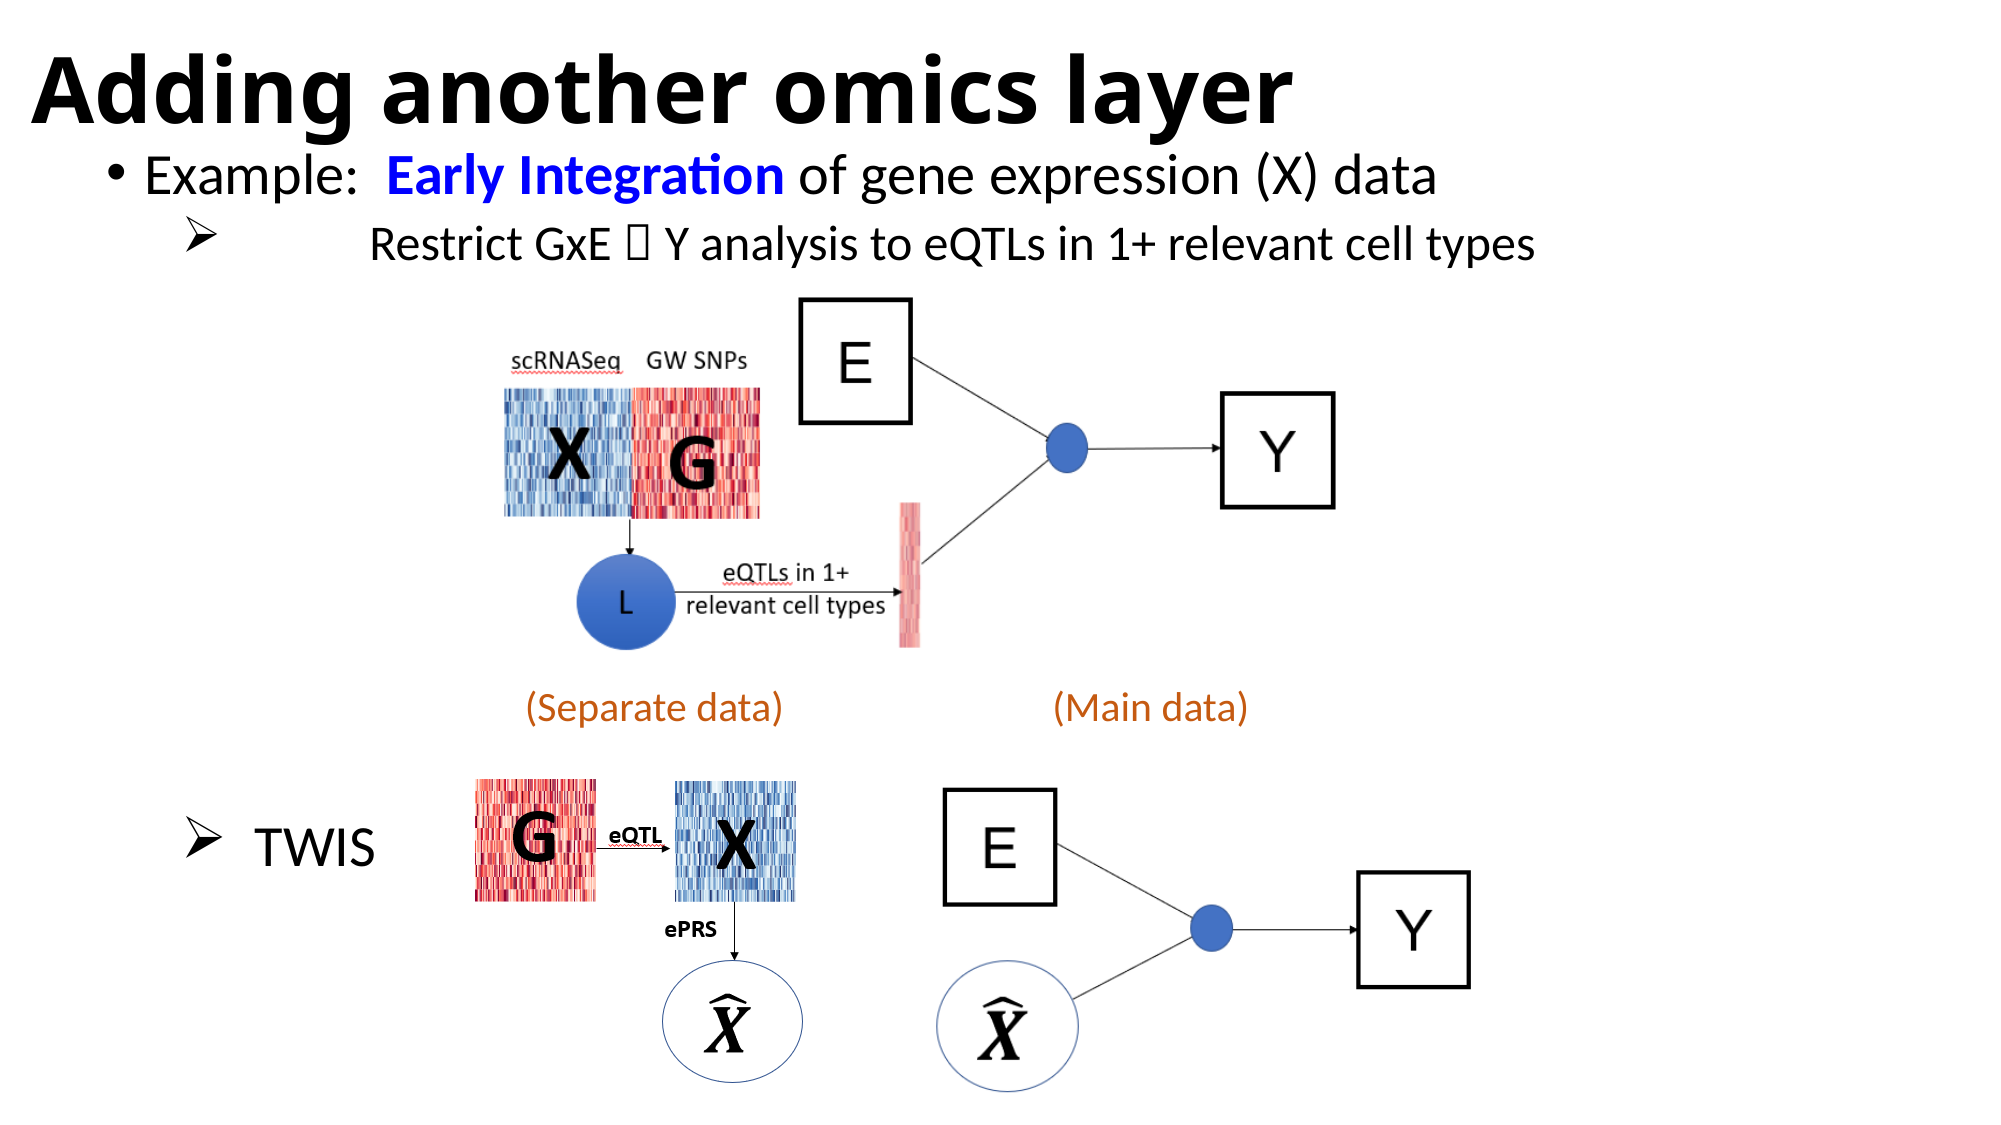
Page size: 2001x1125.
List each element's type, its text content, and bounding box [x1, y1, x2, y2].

picture [916, 762, 1487, 1104]
text_box (Separate data) [509, 672, 834, 738]
picture [462, 762, 821, 1104]
picture [488, 287, 1345, 663]
text_box (Main data) [1037, 672, 1328, 738]
list Example: Early Integration of gene expression (X) data Restrict GxE  Y analysis to eQTLs in 1+ relevant cell types TWIS [91, 136, 1984, 1104]
title Adding another omics layer [16, 0, 1817, 188]
